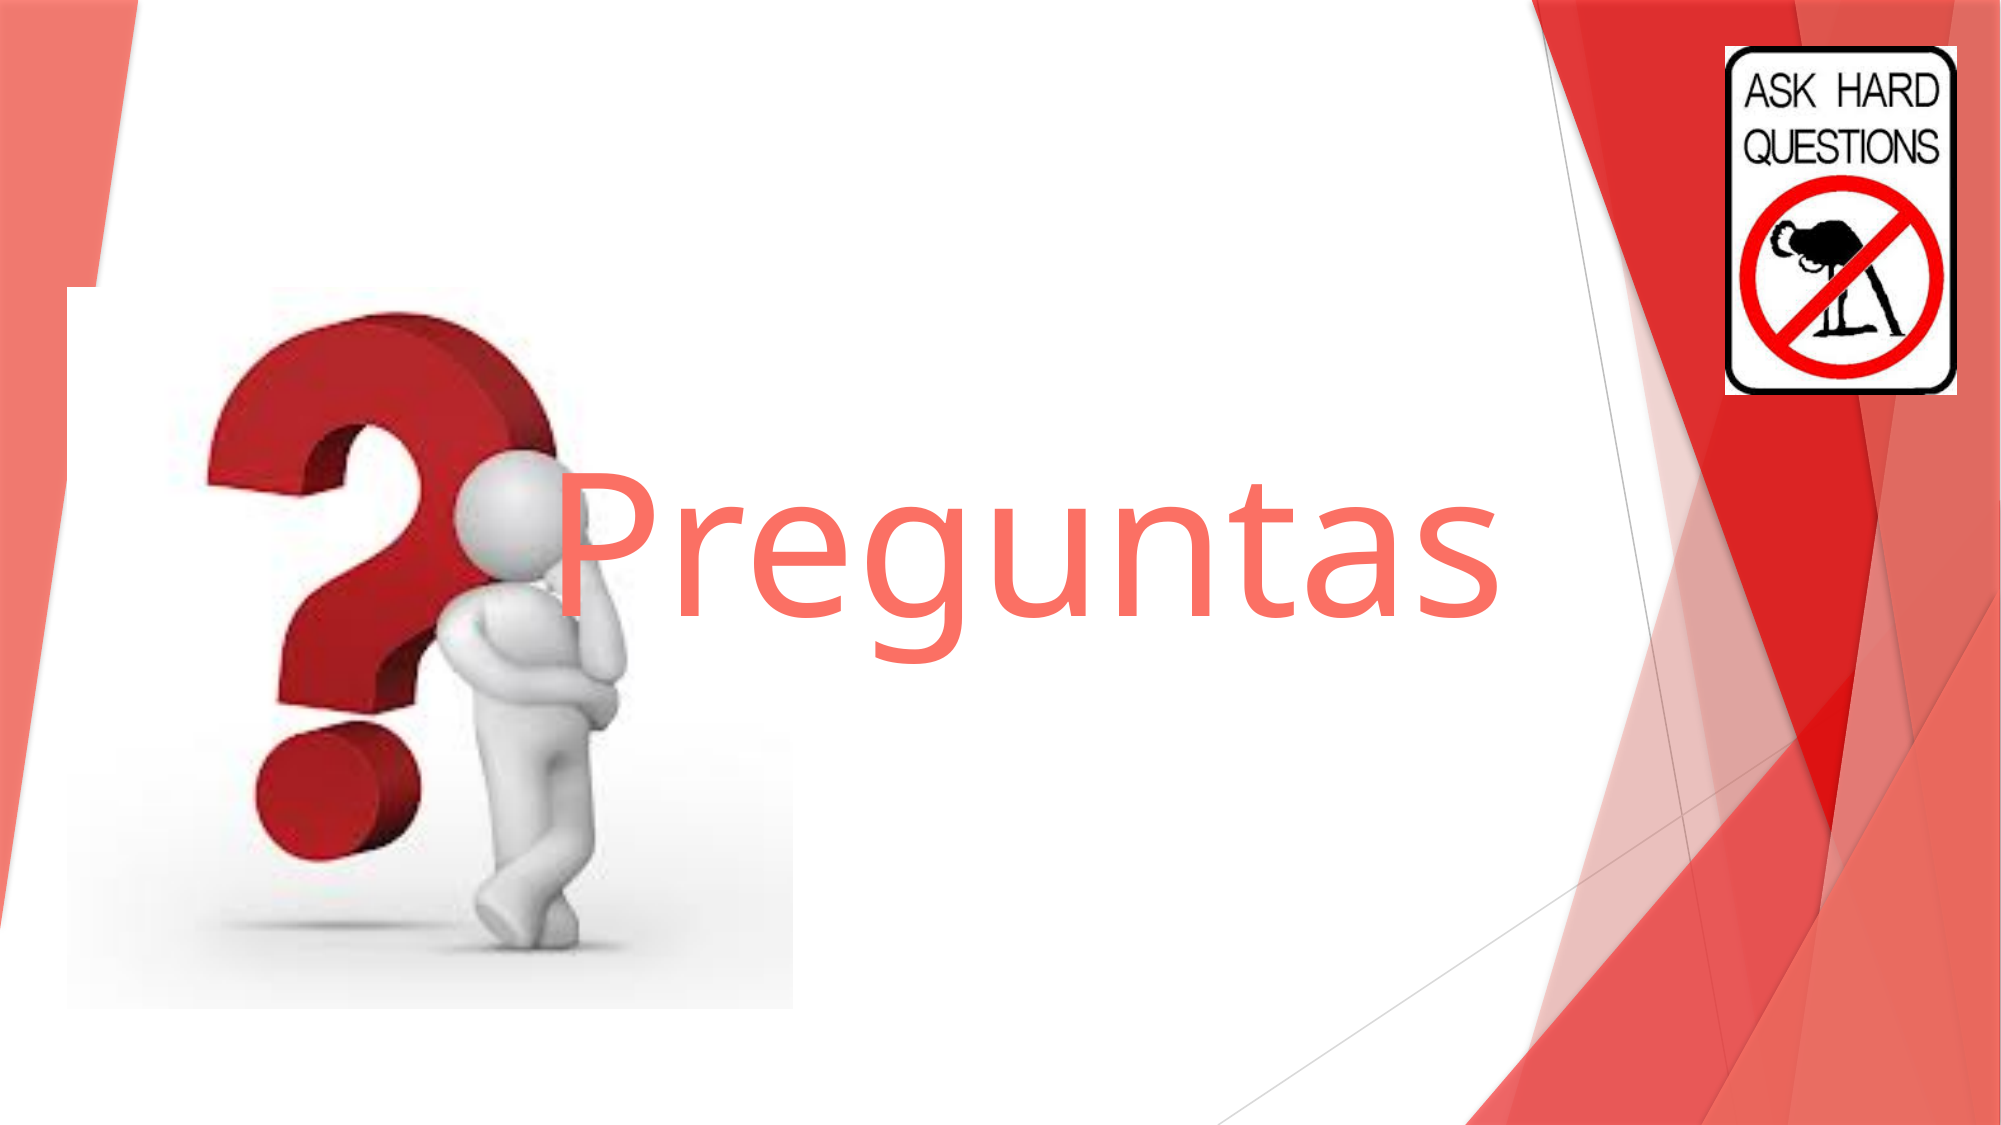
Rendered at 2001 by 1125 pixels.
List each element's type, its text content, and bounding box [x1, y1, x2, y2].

picture [1724, 46, 1957, 395]
title Preguntas [797, 394, 1522, 665]
picture [66, 286, 793, 1010]
